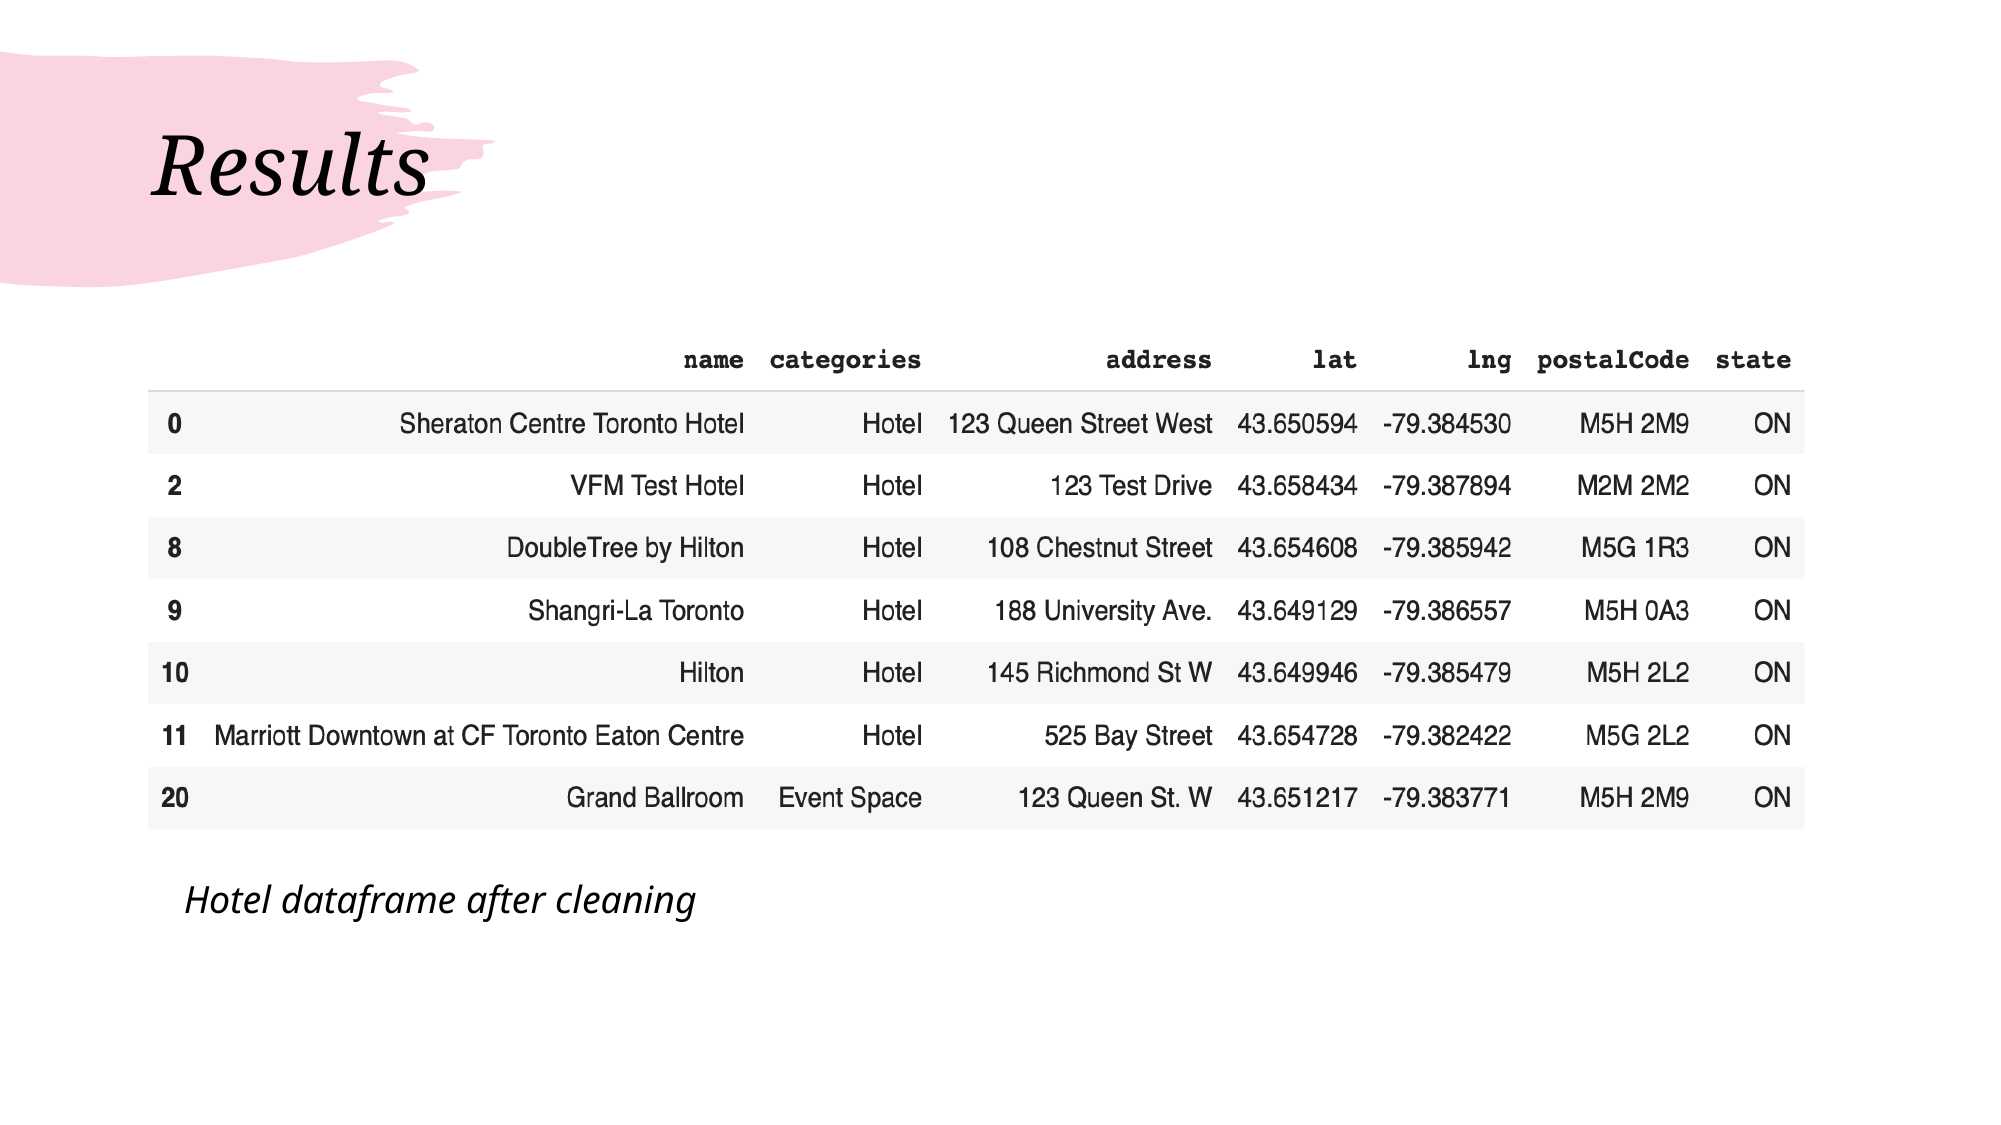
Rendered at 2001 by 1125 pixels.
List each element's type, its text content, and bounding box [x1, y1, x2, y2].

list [137, 332, 1863, 844]
title Results [137, 59, 1863, 278]
text_box Hotel dataframe after cleaning [168, 868, 723, 928]
